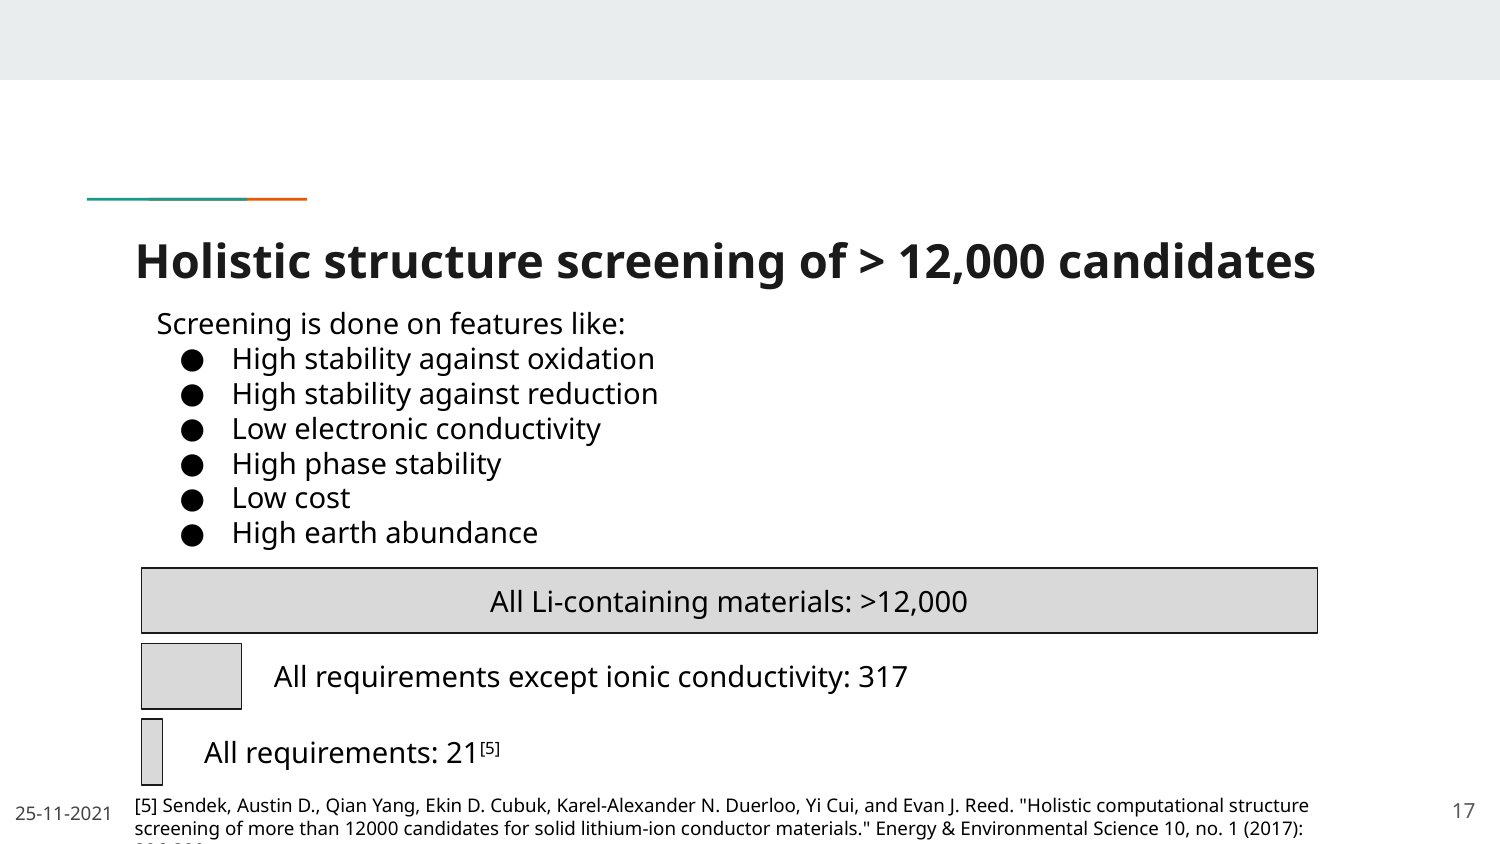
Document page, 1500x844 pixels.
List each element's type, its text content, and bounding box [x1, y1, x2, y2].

title Holistic structure screening of > 12,000 candidates [119, 216, 1381, 305]
text_box All requirements: 21[5] [189, 719, 881, 779]
text_box All requirements except ionic conductivity: 317 [258, 643, 1283, 709]
text_box [5] Sendek, Austin D., Qian Yang, Ekin D. Cubuk, Karel-Alexander N. Duerloo, Yi Cui, and Evan J. Reed. "Holistic computational structure screening of more than 12000 candidates for solid lithium-ion conductor materials." Energy & Environmental Science 10, no. 1 (2017): 306-320. [119, 779, 1340, 844]
text_box 25-11-2021 [0, 790, 247, 836]
slide_number ‹#› [1400, 779, 1491, 844]
text_box [141, 643, 242, 710]
text_box All Li-containing materials: >12,000 [141, 567, 1318, 633]
text_box [141, 719, 163, 779]
text_box Screening is done on features like: High stability against oxidation High stability against reduction Low electronic conductivity High phase stability Low cost High earth abundance [141, 290, 1381, 565]
